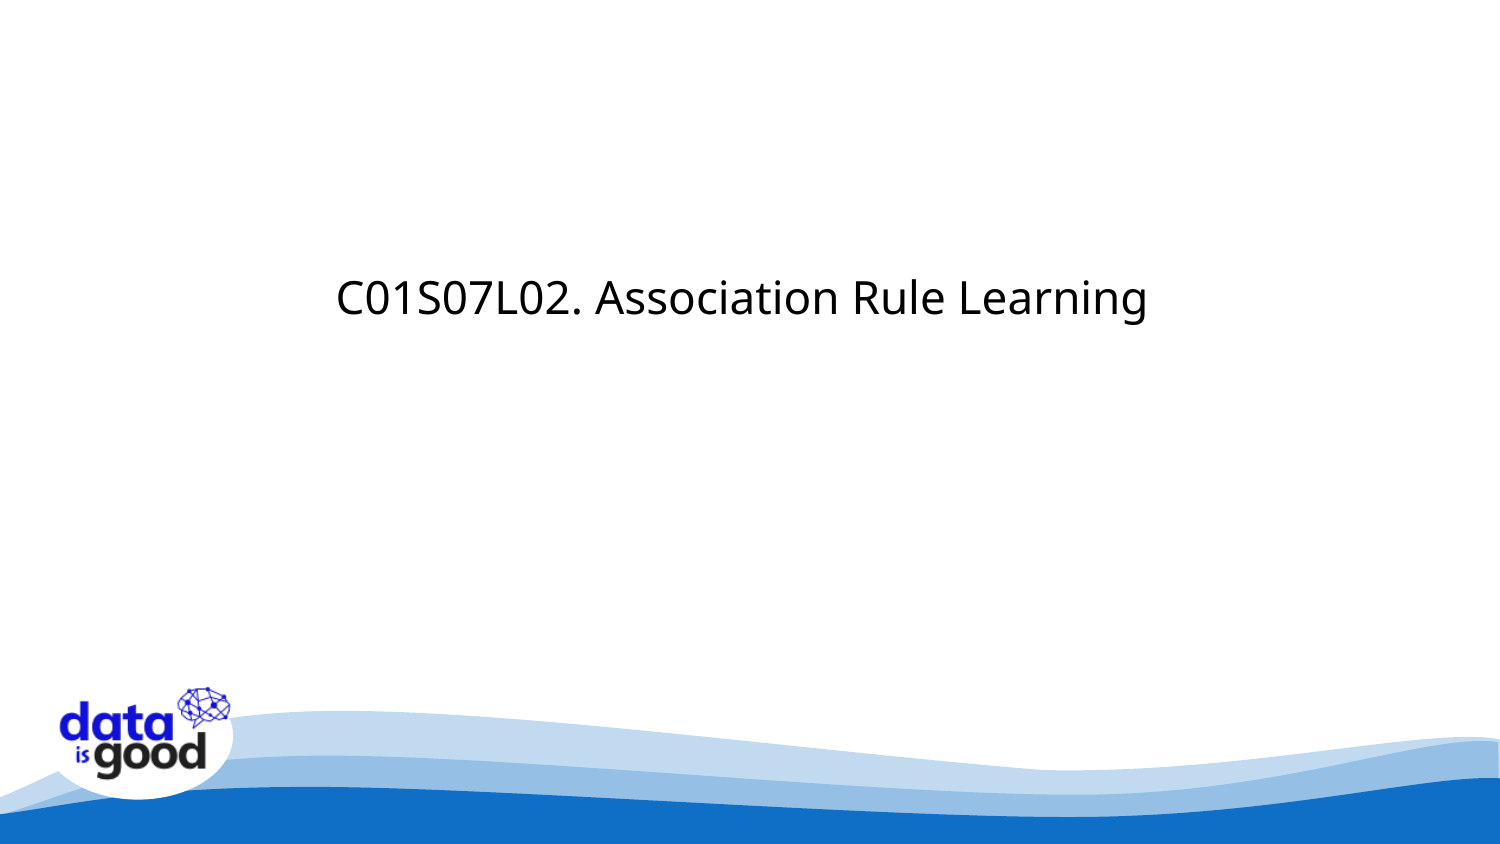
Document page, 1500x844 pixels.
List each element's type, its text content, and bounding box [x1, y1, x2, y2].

picture [58, 685, 231, 804]
list C01S07L02. Association Rule Learning [51, 249, 1434, 347]
